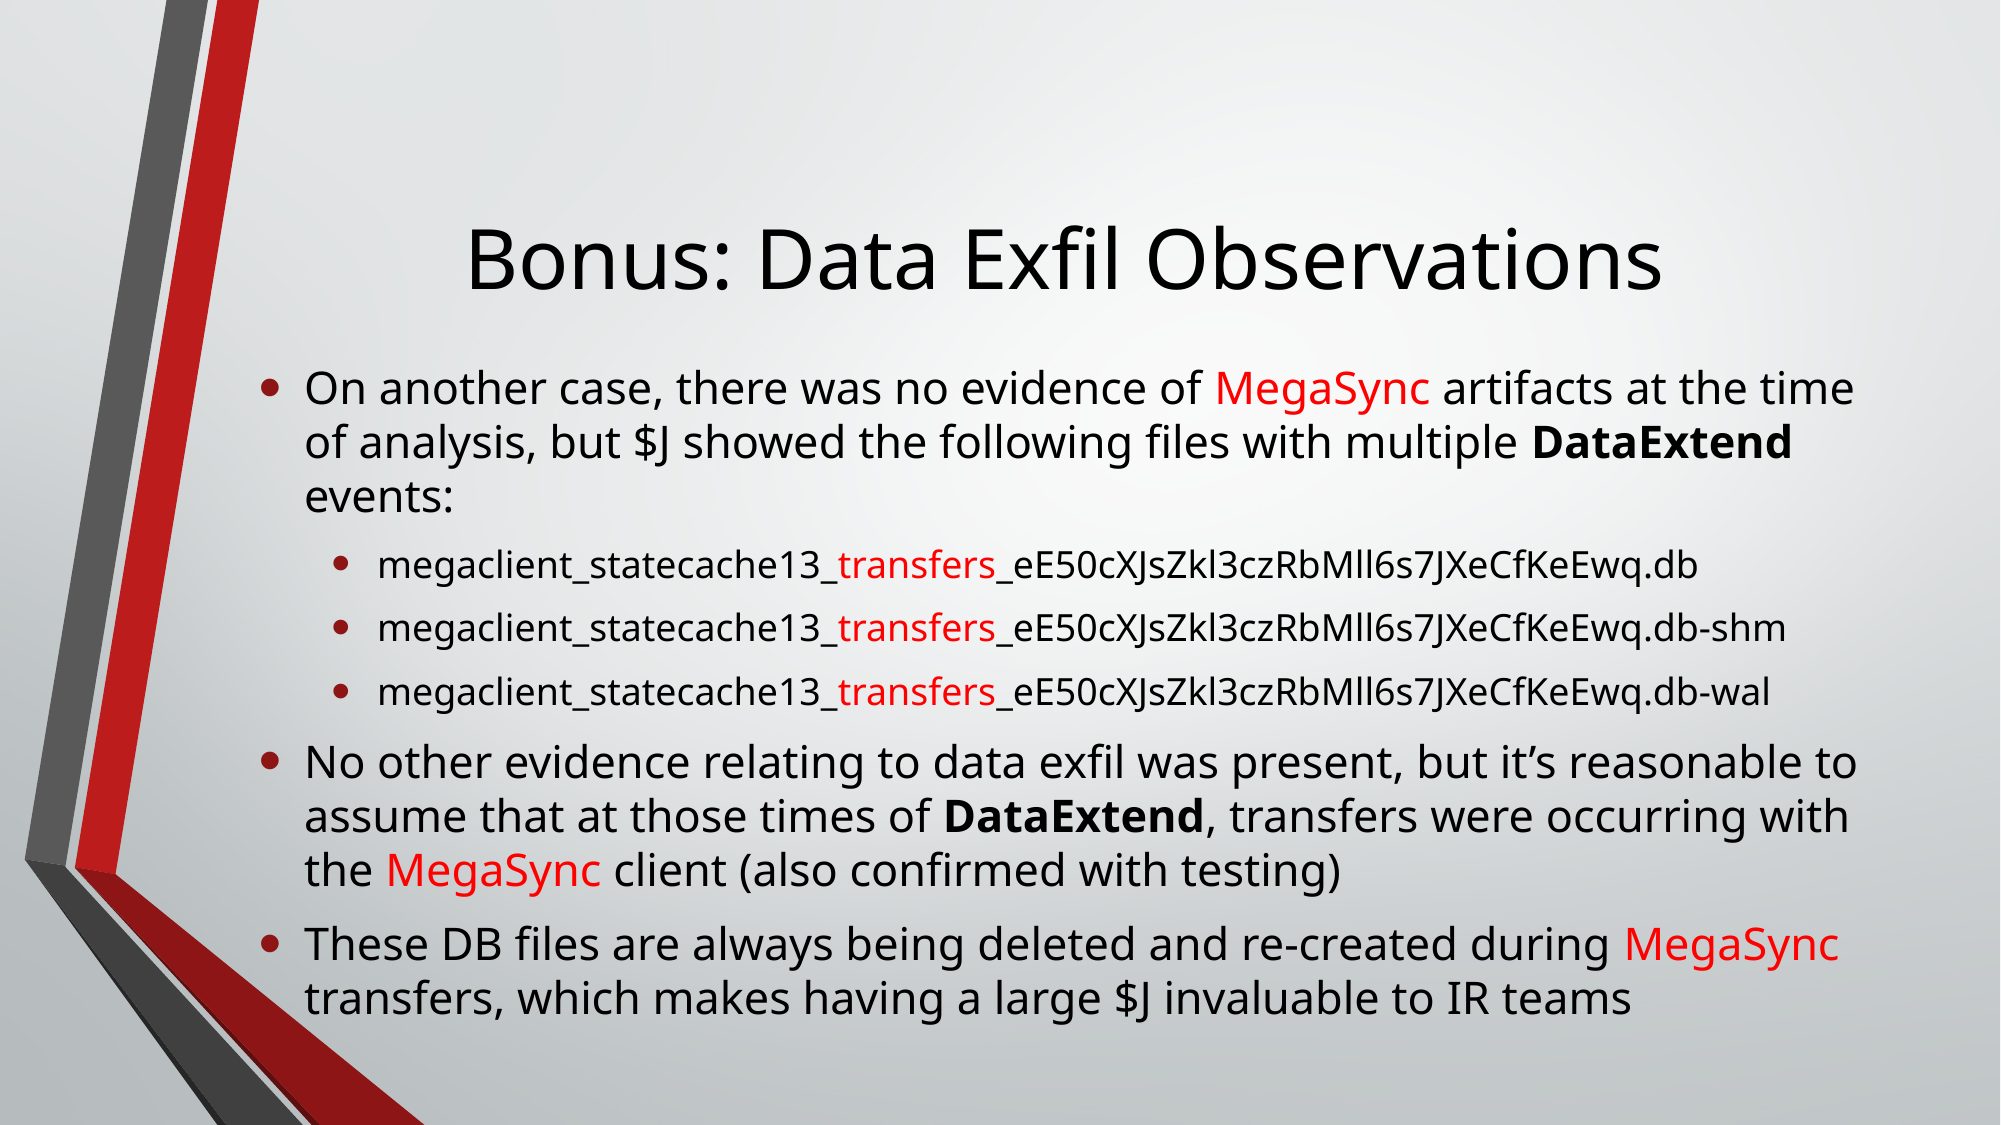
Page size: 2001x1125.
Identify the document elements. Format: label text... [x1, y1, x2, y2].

list On another case, there was no evidence of MegaSync artifacts at the time of analysis, but $J showed the following files with multiple DataExtend events: megaclient_statecache13_transfers_eE50cXJsZkl3czRbMll6s7JXeCfKeEwq.db megaclient_statecache13_transfers_eE50cXJsZkl3czRbMll6s7JXeCfKeEwq.db-shm megaclient_statecache13_transfers_eE50cXJsZkl3czRbMll6s7JXeCfKeEwq.db-wal No other evidence relating to data exfil was present, but it’s reasonable to assume that at those times of DataExtend, transfers were occurring with the MegaSync client (also confirmed with testing) These DB files are always being deleted and re-created during MegaSync transfers, which makes having a large $J invaluable to IR teams [243, 347, 1887, 1037]
title Bonus: Data Exfil Observations [243, 112, 1887, 347]
